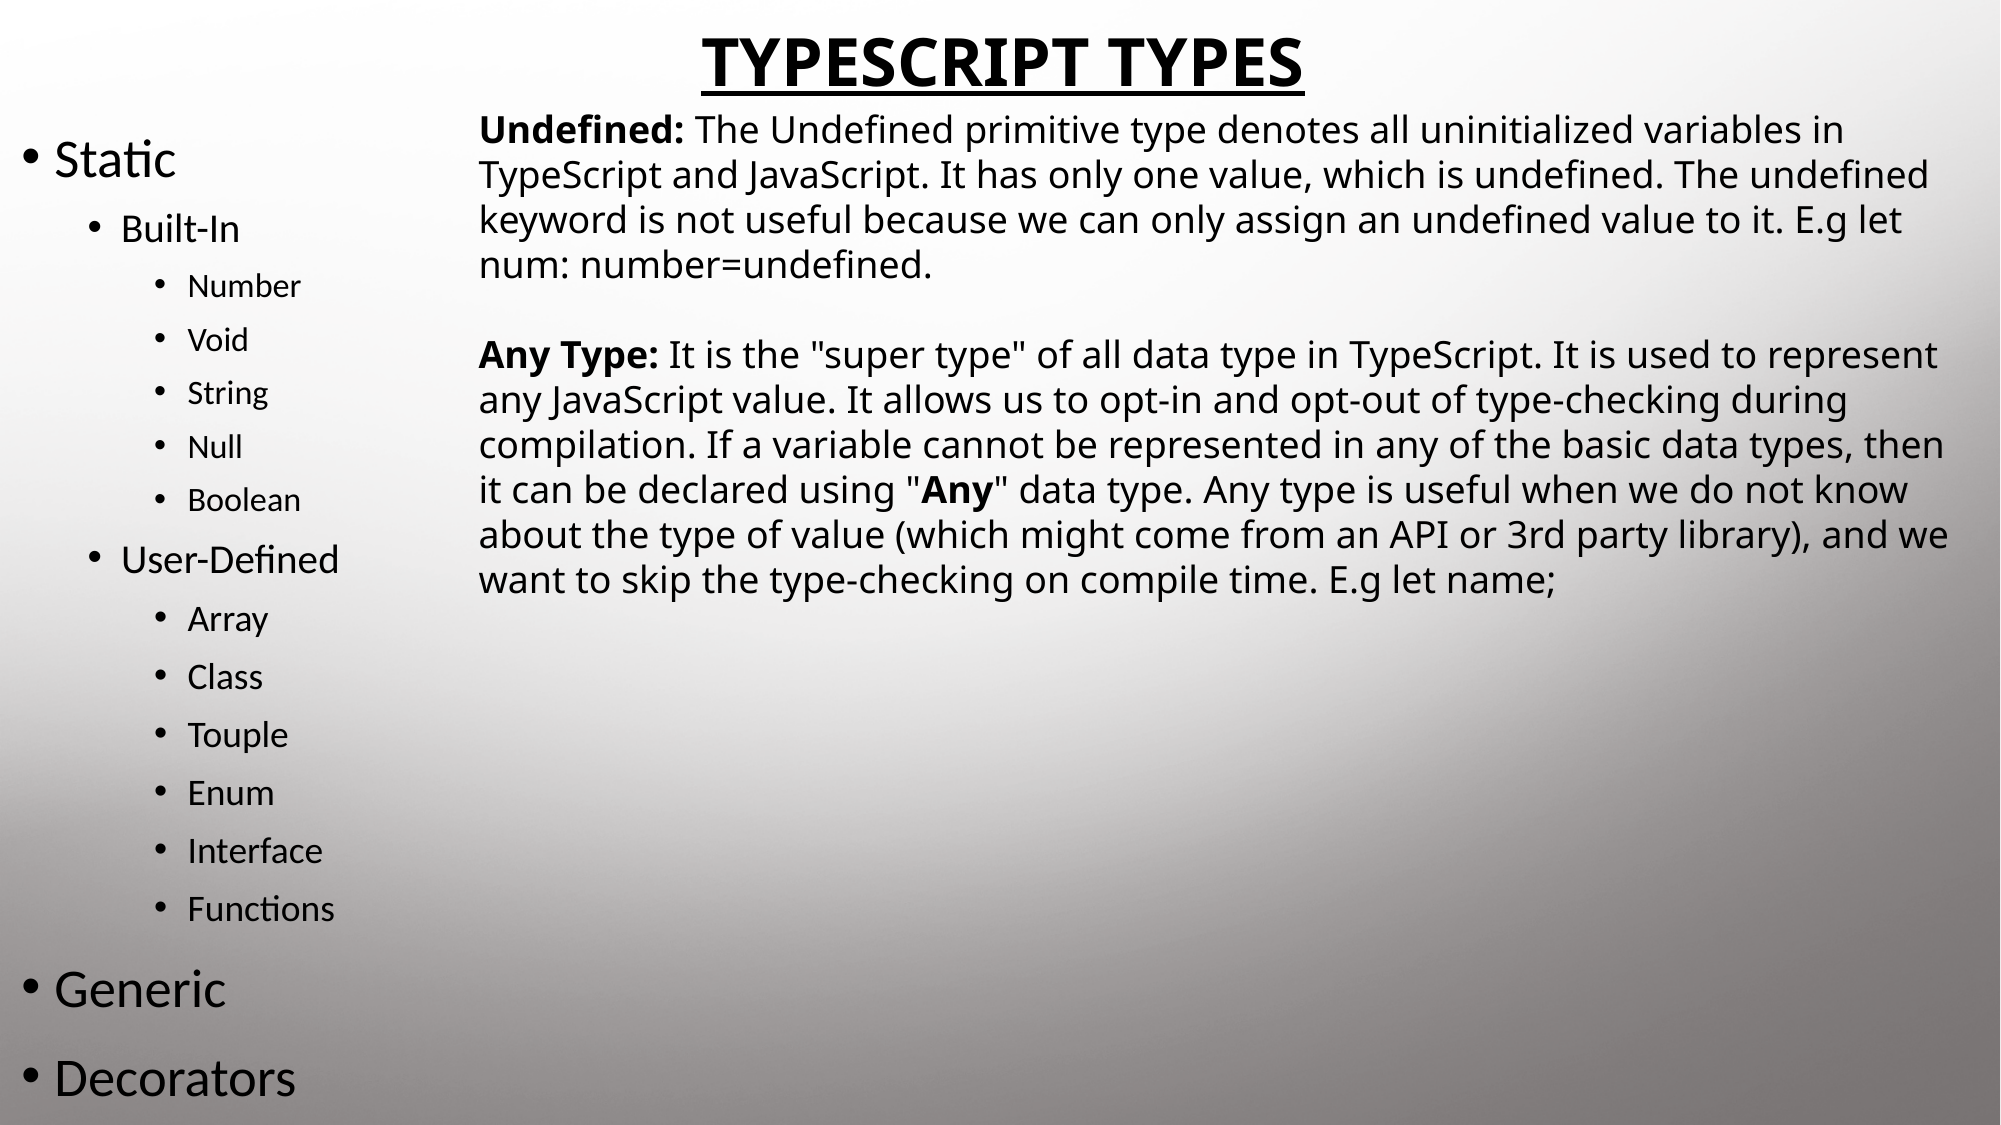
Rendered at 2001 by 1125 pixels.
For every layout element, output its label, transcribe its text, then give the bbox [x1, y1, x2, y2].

list Static Built-In Number Void String Null Boolean User-Defined Array Class Touple Enum Interface Functions Generic Decorators [6, 108, 518, 1125]
text_box Undefined: The Undefined primitive type denotes all uninitialized variables in TypeScript and JavaScript. It has only one value, which is undefined. The undefined keyword is not useful because we can only assign an undefined value to it. E.g let num: number=undefined. Any Type: It is the "super type" of all data type in TypeScript. It is used to represent any JavaScript value. It allows us to opt-in and opt-out of type-checking during compilation. If a variable cannot be represented in any of the basic data types, then it can be declared using "Any" data type. Any type is useful when we do not know about the type of value (which might come from an API or 3rd party library), and we want to skip the type-checking on compile time. E.g let name; [463, 98, 1977, 608]
title TYPESCRIPT TYPES [6, 0, 2000, 130]
